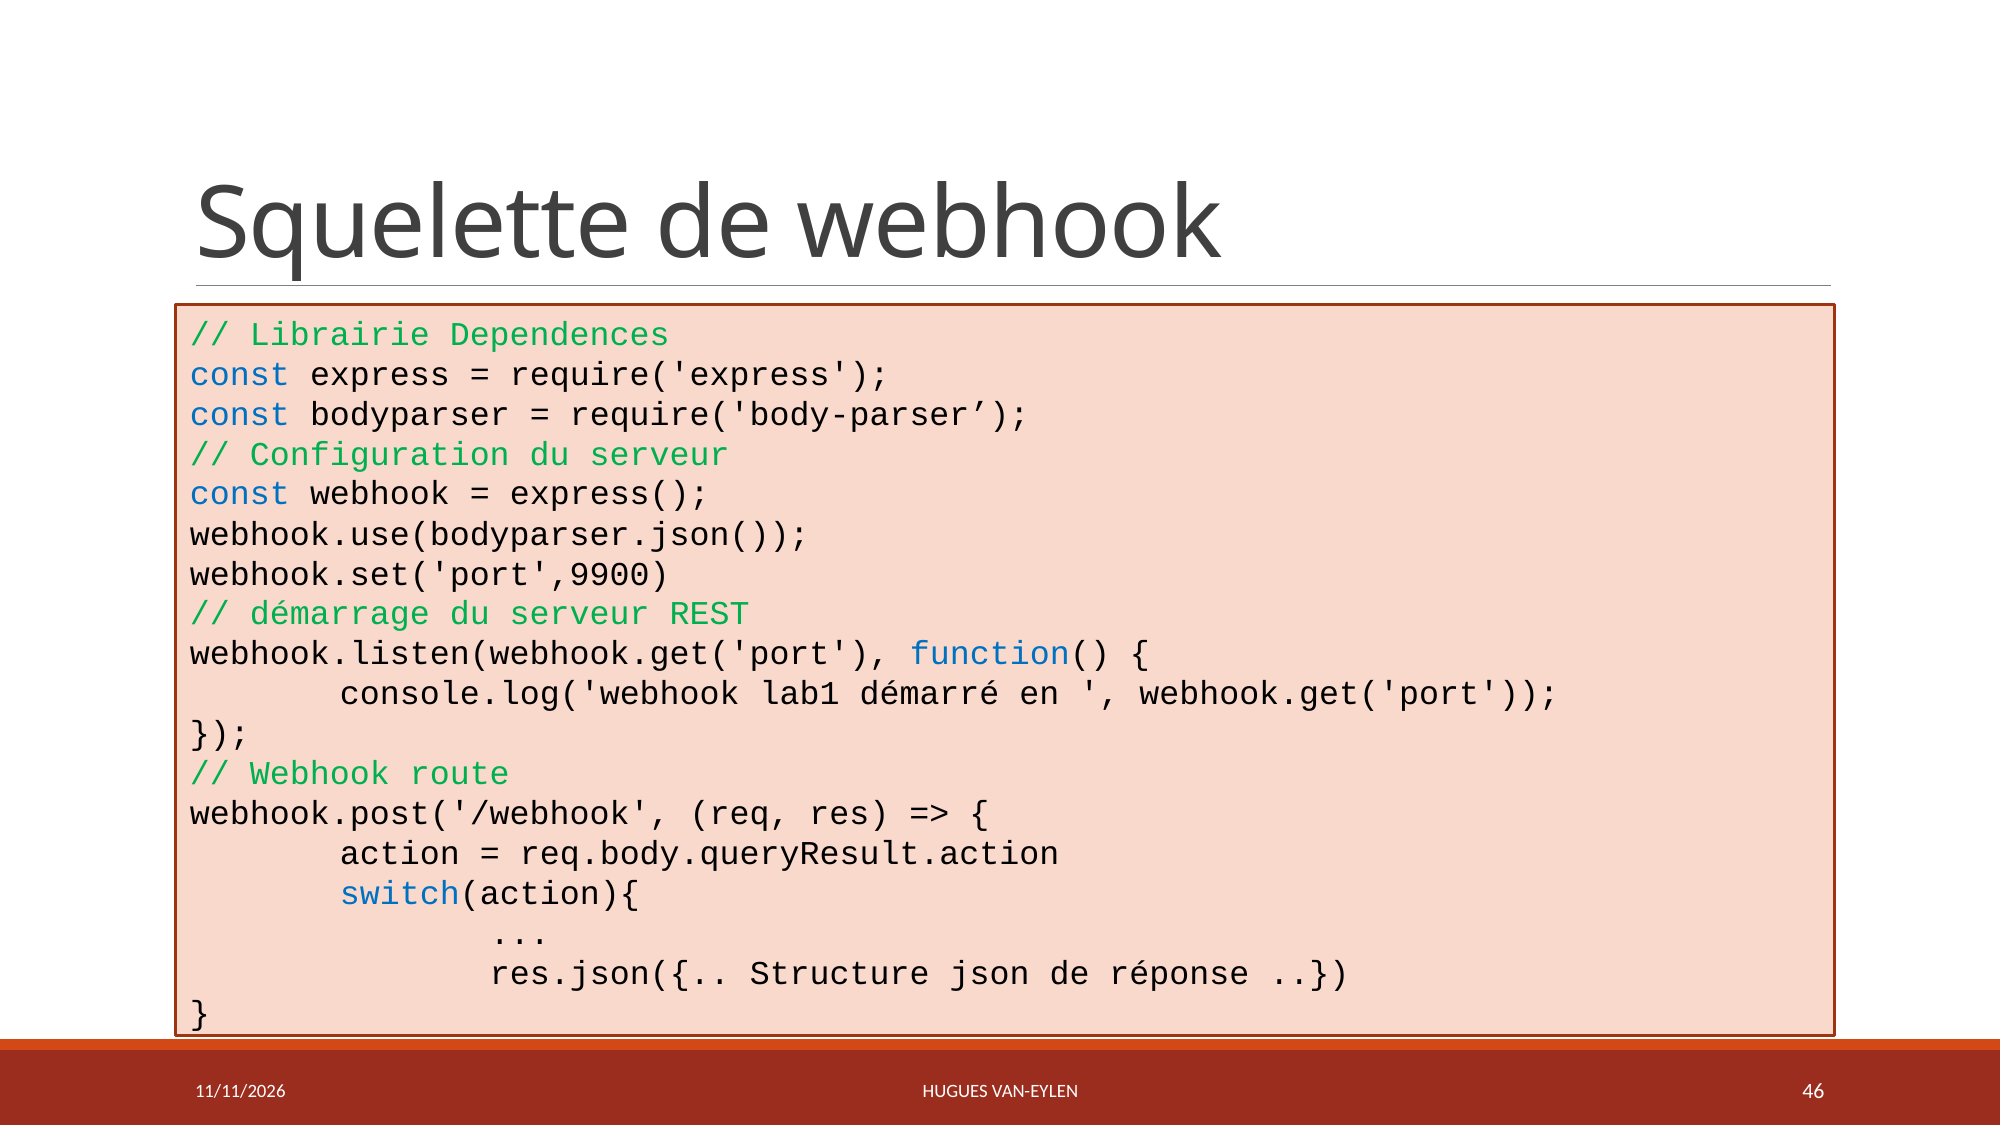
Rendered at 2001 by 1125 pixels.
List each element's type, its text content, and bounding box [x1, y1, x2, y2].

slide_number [180, 1059, 586, 1120]
slide_number 46 [1624, 1059, 1840, 1120]
title Squelette de webhook [180, 47, 1830, 285]
text_box // Librairie Dependences const express = require('express'); const bodyparser = require('body-parser’); // Configuration du serveur const webhook = express(); webhook.use(bodyparser.json()); webhook.set('port',9900) // démarrage du serveur REST webhook.listen(webhook.get('port'), function() { console.log('webhook lab1 démarré en ', webhook.get('port')); }); // Webhook route webhook.post('/webhook', (req, res) => { action = req.body.queryResult.action switch(action){ ... res.json({.. Structure json de réponse ..}) } [174, 303, 1836, 1037]
footer Hugues Van-Eylen [604, 1059, 1396, 1120]
